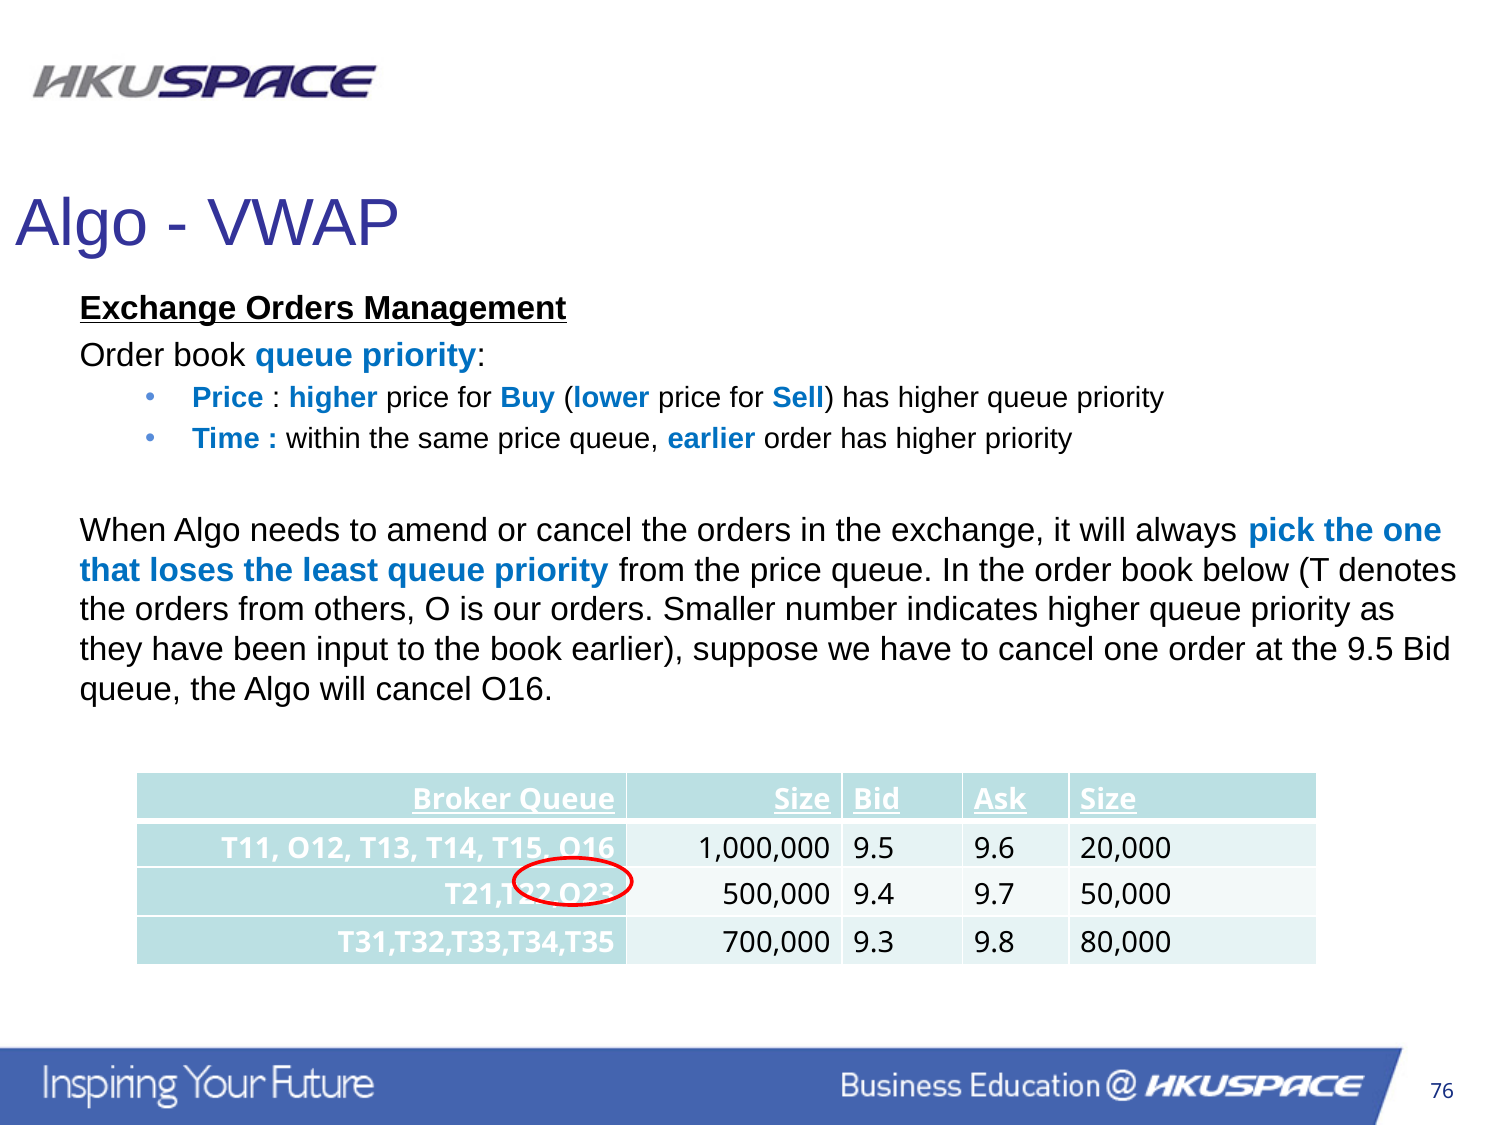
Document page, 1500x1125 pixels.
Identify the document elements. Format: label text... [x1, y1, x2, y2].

picture [0, 0, 1500, 1125]
table_header Broker Queue [137, 773, 626, 818]
table_cell 80,000 [1070, 917, 1316, 964]
table_header Size [627, 773, 841, 818]
table_cell 50,000 [1070, 868, 1316, 915]
table_cell 1,000,000 [627, 824, 841, 866]
table_cell 9.3 [843, 917, 962, 964]
table_header Ask [963, 773, 1068, 818]
table_cell 9.5 [843, 824, 962, 866]
table_cell T21,T22,O23 [137, 868, 626, 915]
title Algo - VWAP [0, 101, 1325, 266]
table_cell 700,000 [627, 917, 841, 964]
text_box Exchange Orders Management Order book queue priority: Price : higher price for Buy (lower price for Sell) has higher queue priority Time : within the same price queue, earlier order has higher priority When Algo needs to amend or cancel the orders in the exchange, it will always pick the one that loses the least queue priority from the price queue. In the order book below (T denotes the orders from others, O is our orders. Smaller number indicates higher queue priority as they have been input to the book earlier), suppose we have to cancel one order at the 9.5 Bid queue, the Algo will cancel O16. [64, 278, 1483, 740]
table_cell 9.4 [843, 868, 962, 915]
table_cell T31,T32,T33,T34,T35 [137, 917, 626, 964]
table_cell 20,000 [1070, 824, 1316, 866]
table_cell T11, O12, T13, T14, T15, O16 [137, 824, 626, 866]
slide_number 76 [1415, 1070, 1499, 1125]
table_header Size [1070, 773, 1316, 818]
table_cell 9.6 [963, 824, 1068, 866]
table_cell 500,000 [627, 868, 841, 915]
table_cell 9.7 [963, 868, 1068, 915]
text_box [513, 857, 632, 906]
table_cell 9.8 [963, 917, 1068, 964]
table_header Bid [843, 773, 962, 818]
